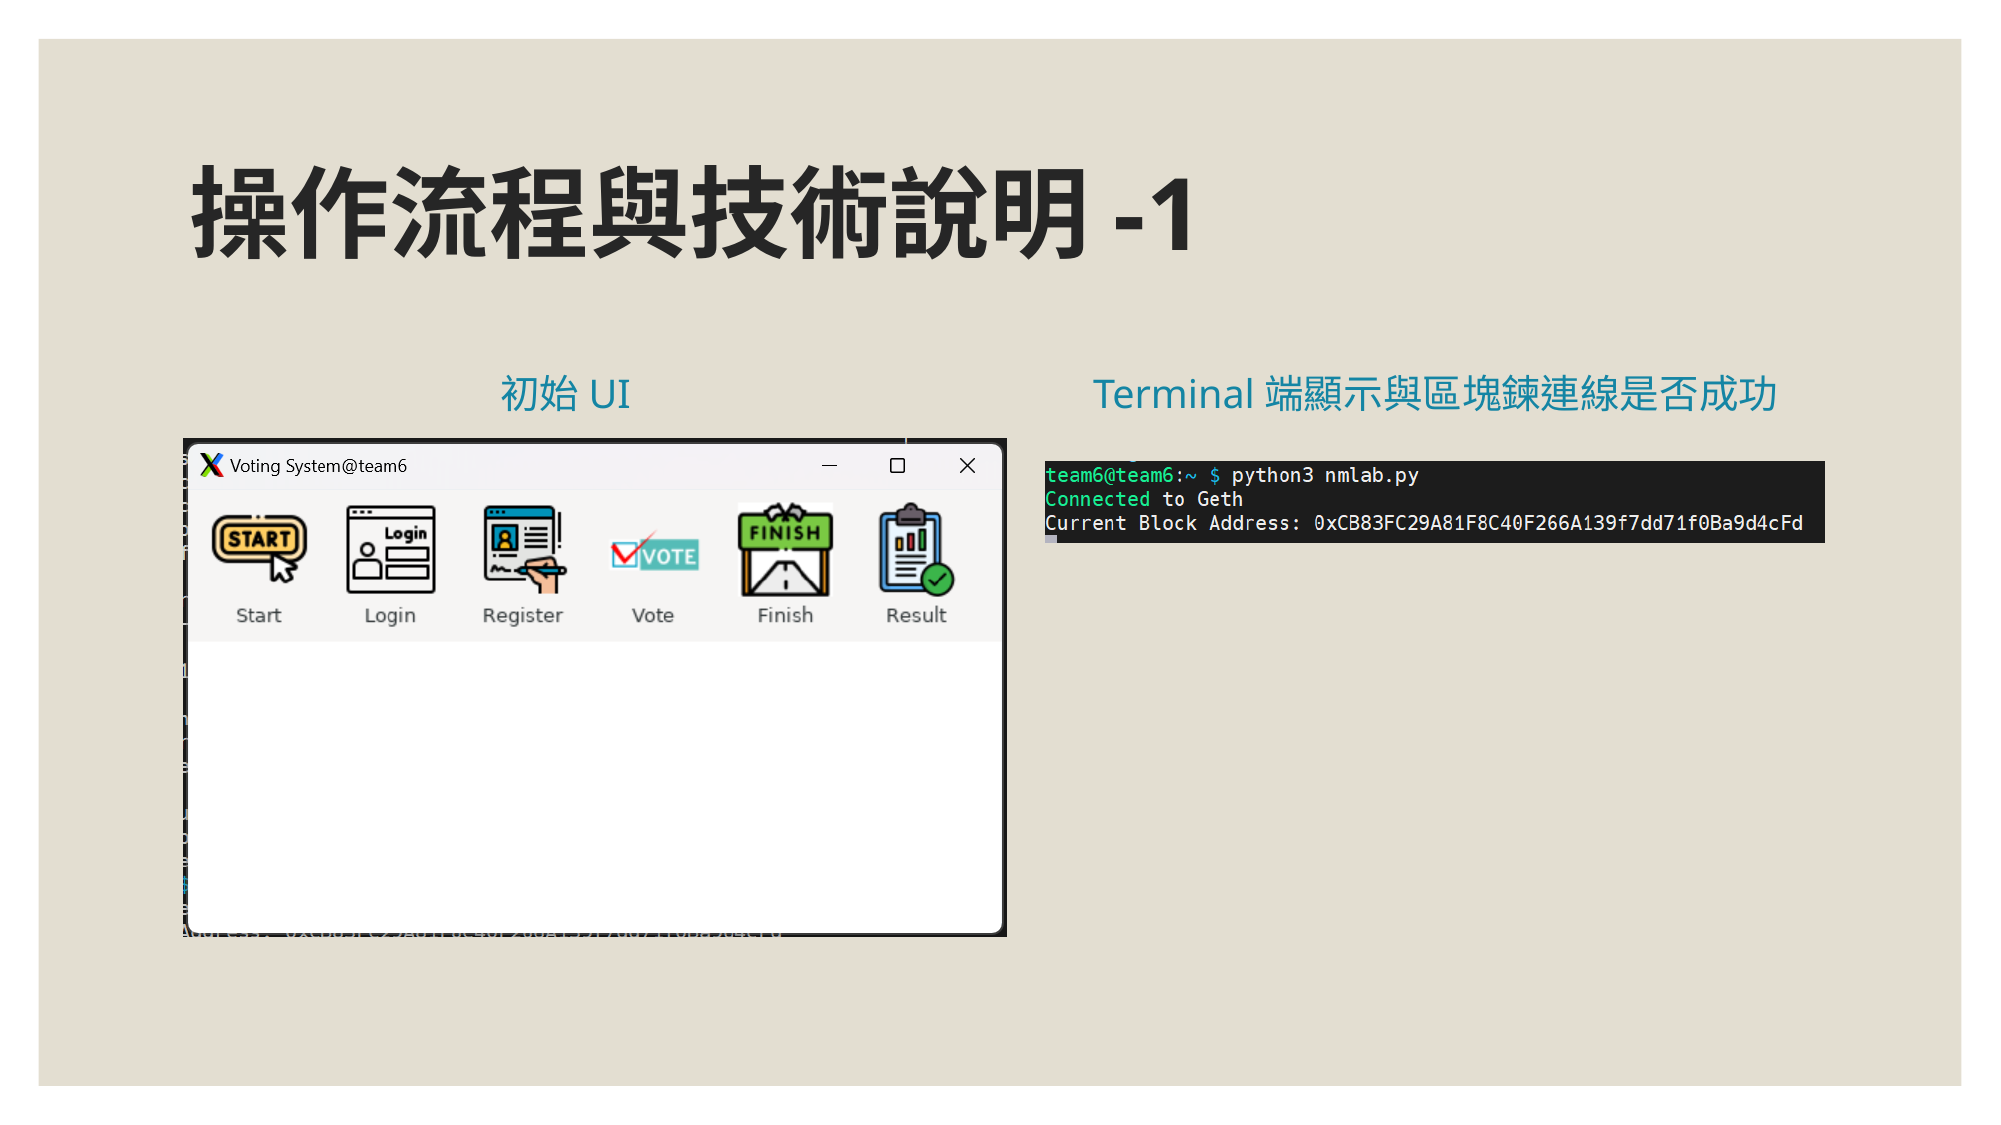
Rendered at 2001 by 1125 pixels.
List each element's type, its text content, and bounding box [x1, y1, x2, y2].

text_box [265, 809, 1046, 1020]
picture [183, 438, 1007, 938]
list Terminal端顯示與區塊鍊連線是否成功 [1045, 340, 1826, 446]
title 操作流程與技術說明-1 [174, 105, 1825, 331]
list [1045, 461, 1825, 543]
list 初始UI [175, 340, 956, 446]
